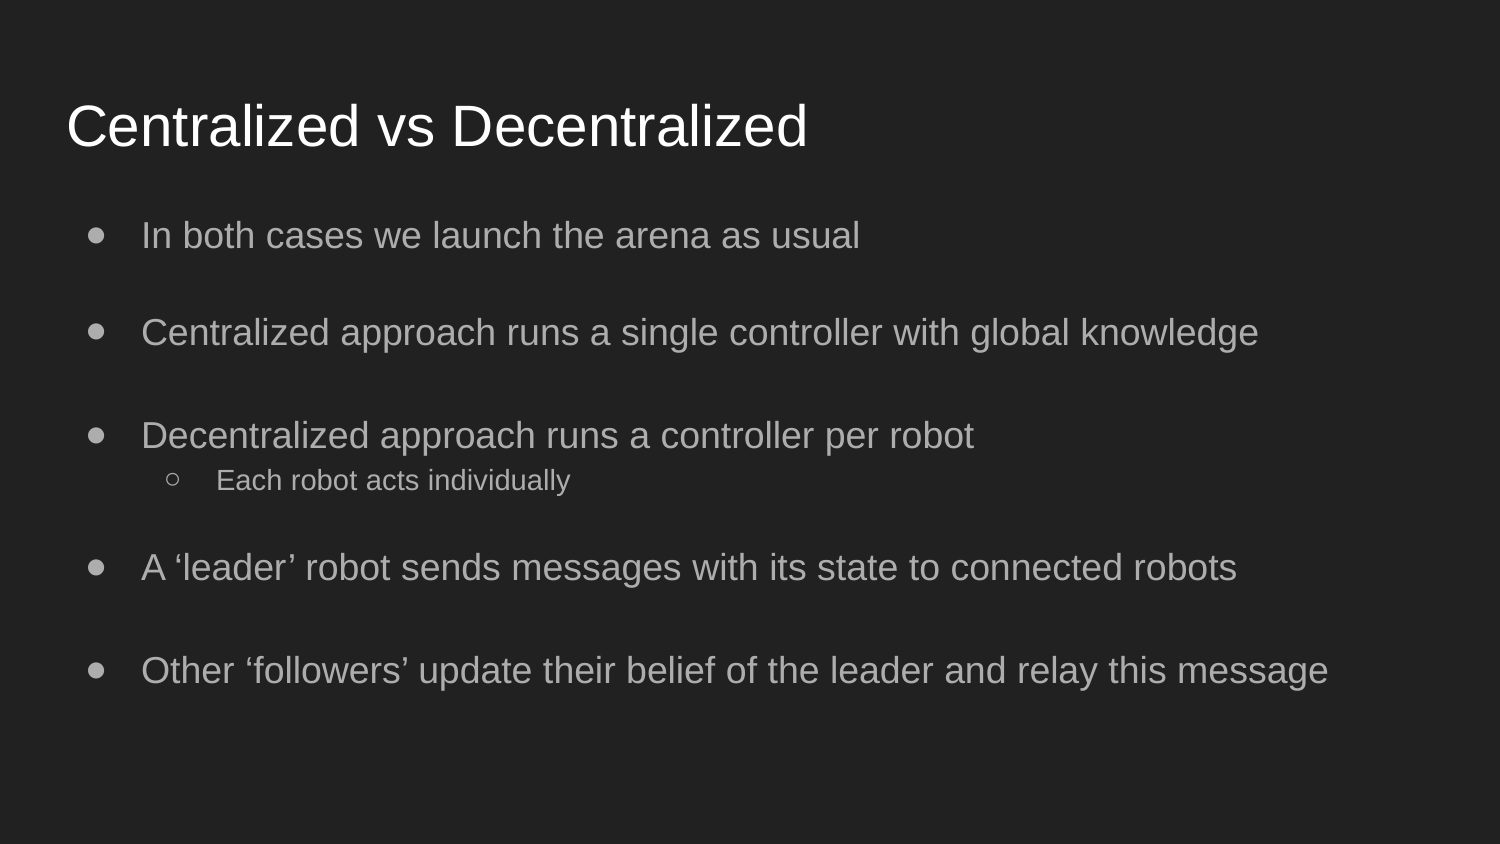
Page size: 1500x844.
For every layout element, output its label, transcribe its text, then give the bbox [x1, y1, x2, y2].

title Centralized vs Decentralized [51, 72, 1449, 167]
list In both cases we launch the arena as usual Centralized approach runs a single controller with global knowledge Decentralized approach runs a controller per robot Each robot acts individually A ‘leader’ robot sends messages with its state to connected robots Other ‘followers’ update their belief of the leader and relay this message [51, 189, 1449, 750]
